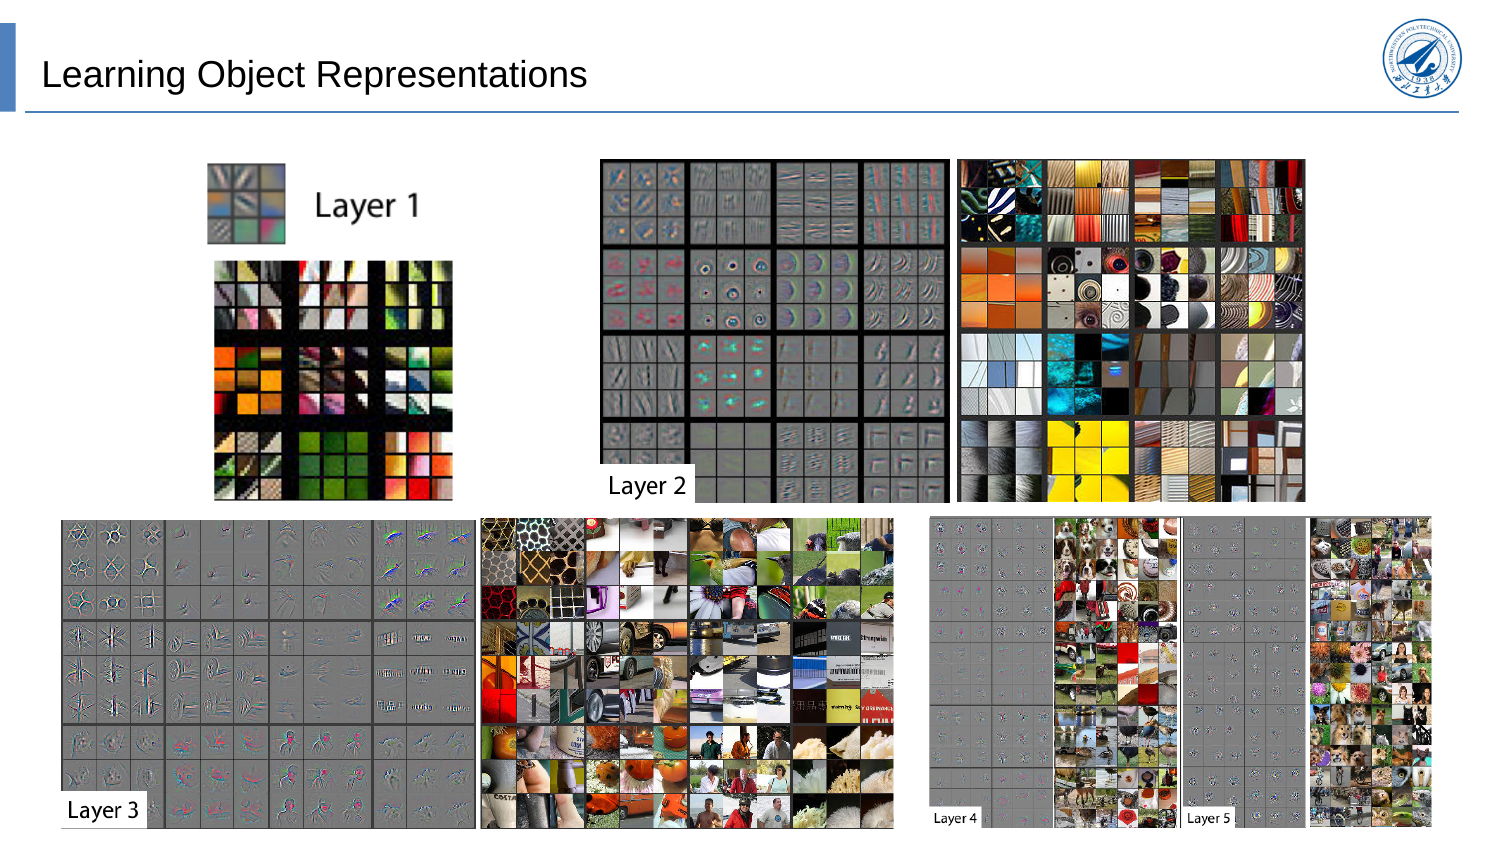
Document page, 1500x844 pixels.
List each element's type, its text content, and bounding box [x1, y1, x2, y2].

picture [187, 153, 462, 509]
picture [1376, 16, 1466, 99]
picture [926, 516, 1434, 828]
picture [58, 518, 894, 829]
text_box Learning Object Representations [26, 42, 1145, 103]
picture [596, 153, 1306, 503]
